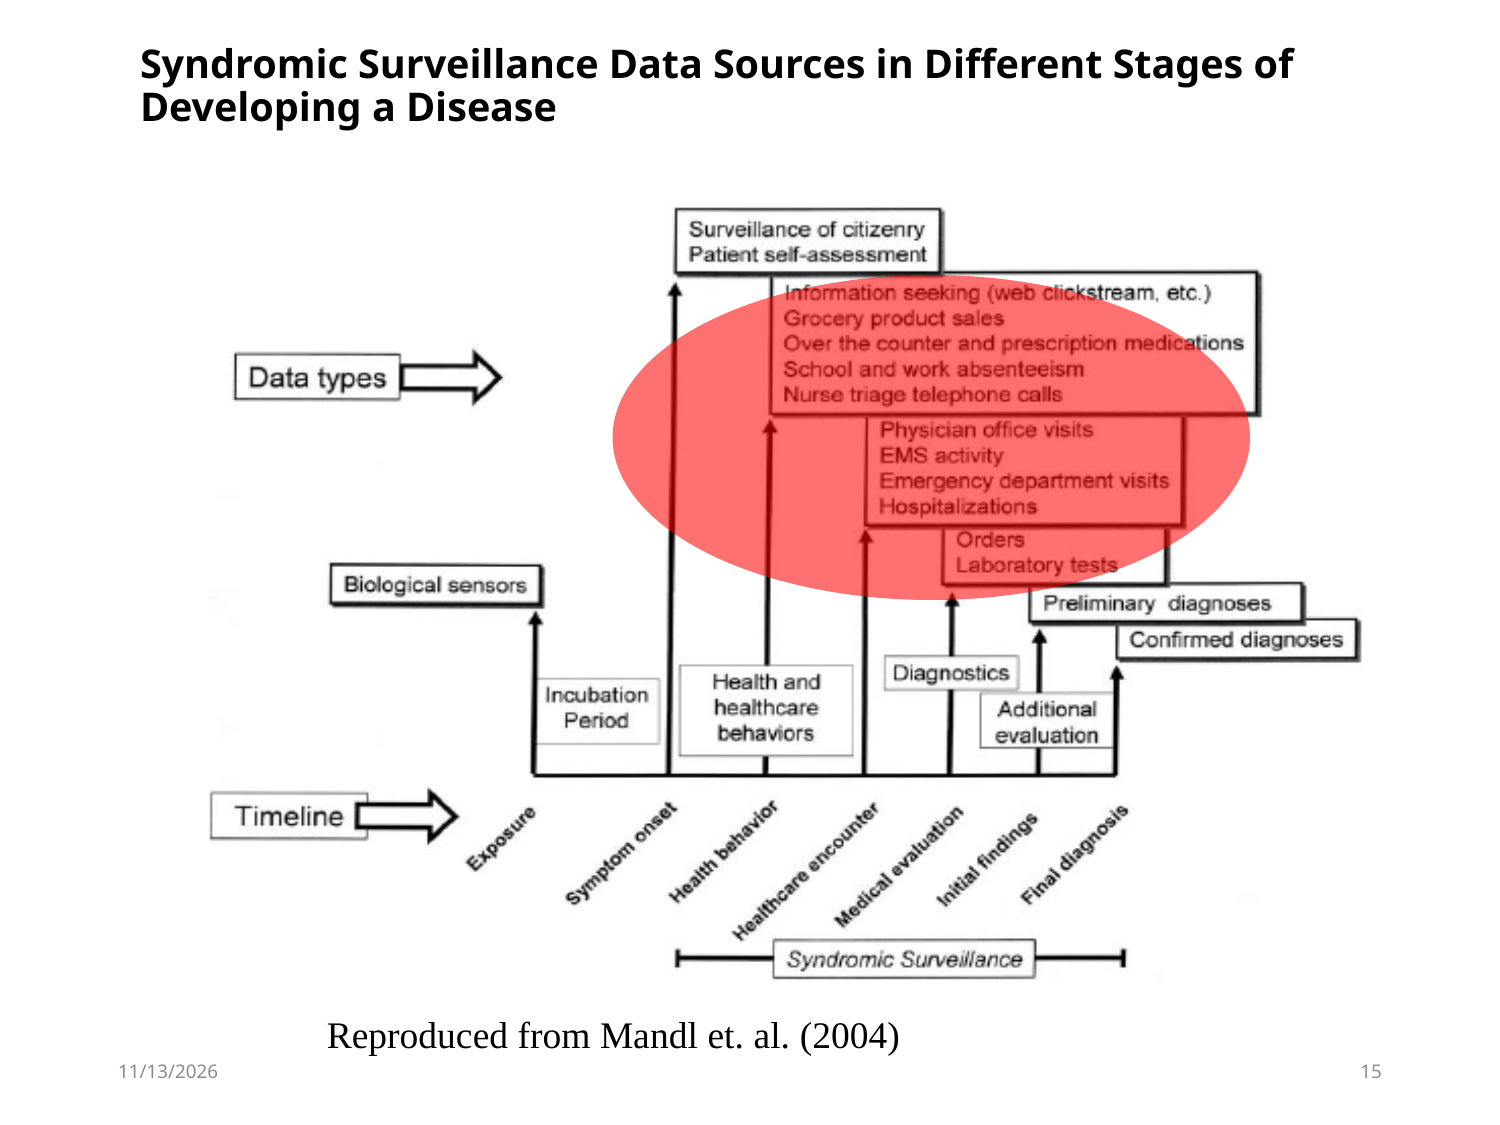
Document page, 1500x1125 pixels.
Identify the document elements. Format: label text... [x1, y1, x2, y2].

text_box Reproduced from Mandl et. al. (2004) [312, 1003, 916, 1064]
slide_number 15 [1059, 1042, 1397, 1103]
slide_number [103, 1042, 441, 1103]
title Syndromic Surveillance Data Sources in Different Stages of Developing a Disease [125, 24, 1400, 150]
picture [162, 149, 1388, 986]
